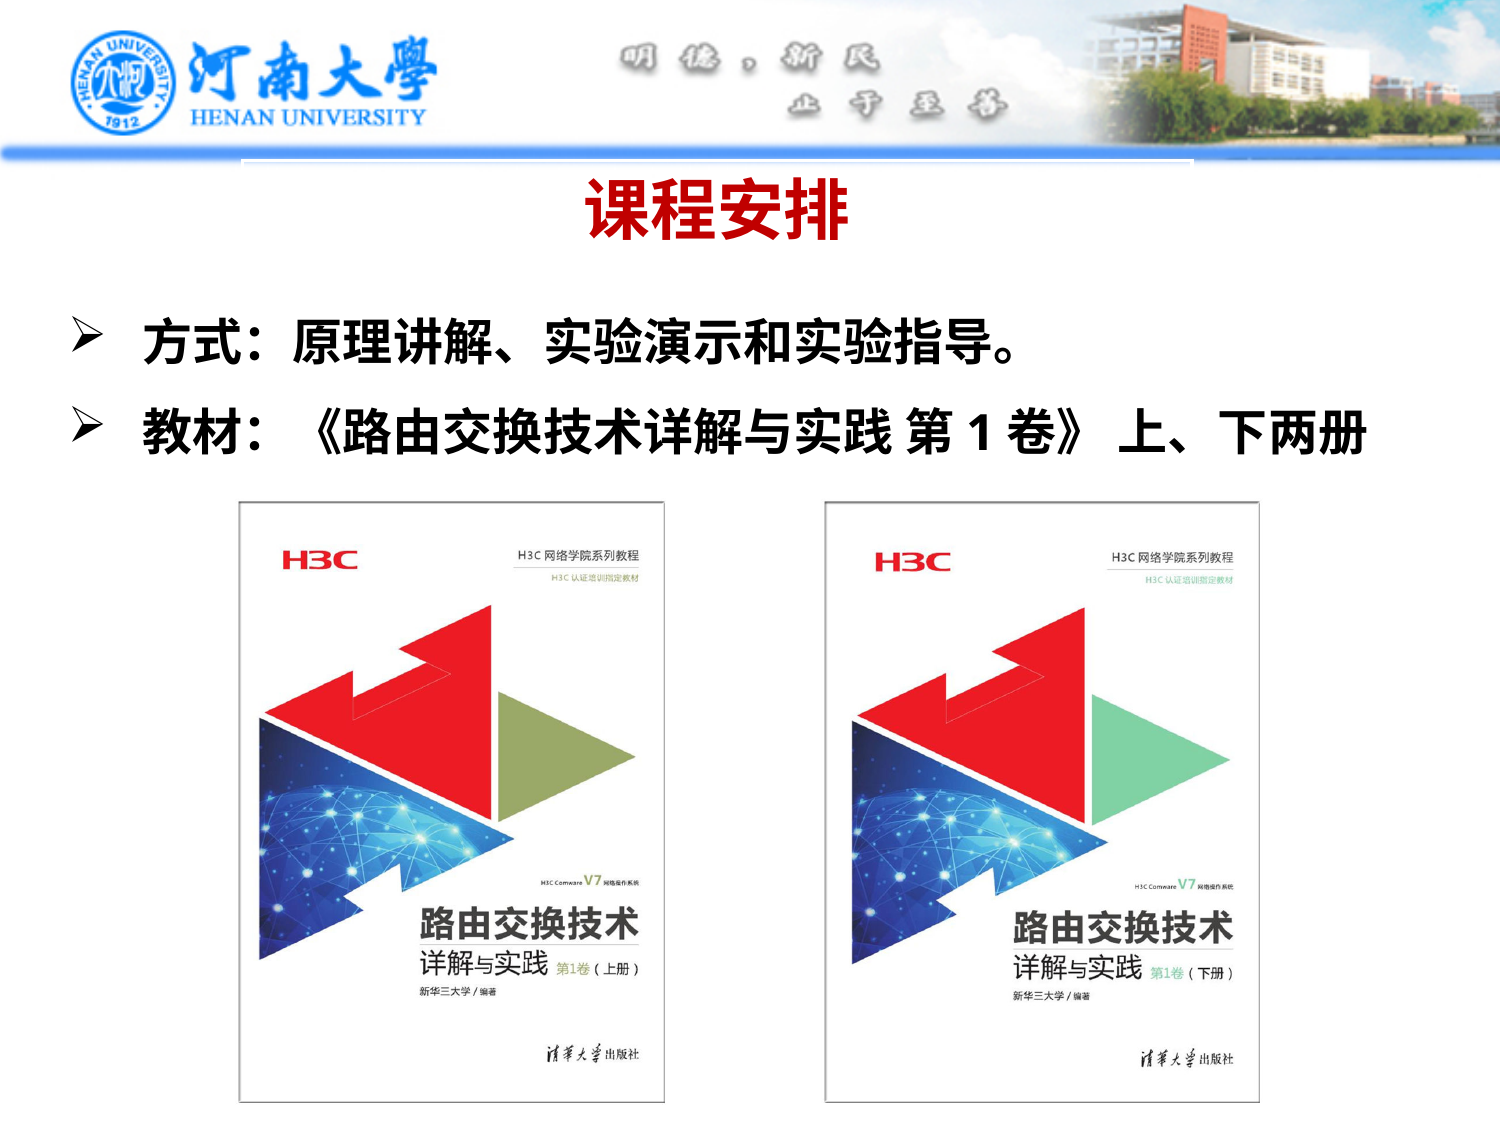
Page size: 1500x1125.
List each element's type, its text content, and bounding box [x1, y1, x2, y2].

text_box 课程安排 [241, 159, 1194, 273]
picture [0, 0, 1500, 1125]
text_box 方式：原理讲解、实验演示和实验指导。 教材：《路由交换技术详解与实践 第1卷》 上、下两册 [53, 273, 1412, 802]
